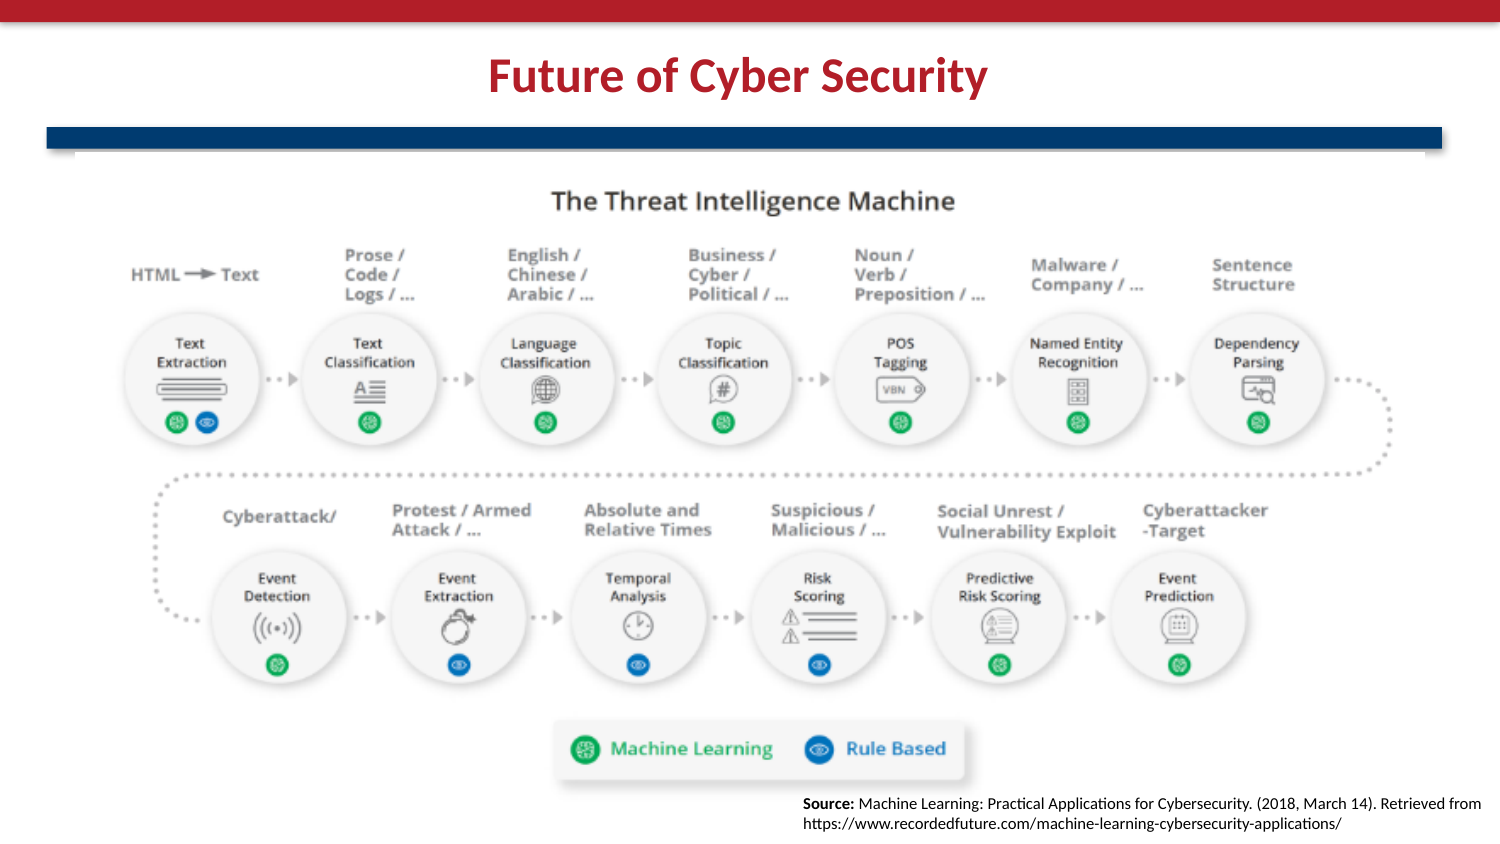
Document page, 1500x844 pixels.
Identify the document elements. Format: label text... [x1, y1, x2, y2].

text_box Future of Cyber Security [31, 35, 1458, 110]
text_box Source: Machine Learning: Practical Applications for Cybersecurity. (2018, March 14). Retrieved from https://www.recordedfuture.com/machine-learning-cybersecurity-applications/ [788, 785, 1500, 840]
picture [75, 151, 1426, 824]
text_box [0, 0, 1500, 23]
text_box [46, 126, 1443, 149]
